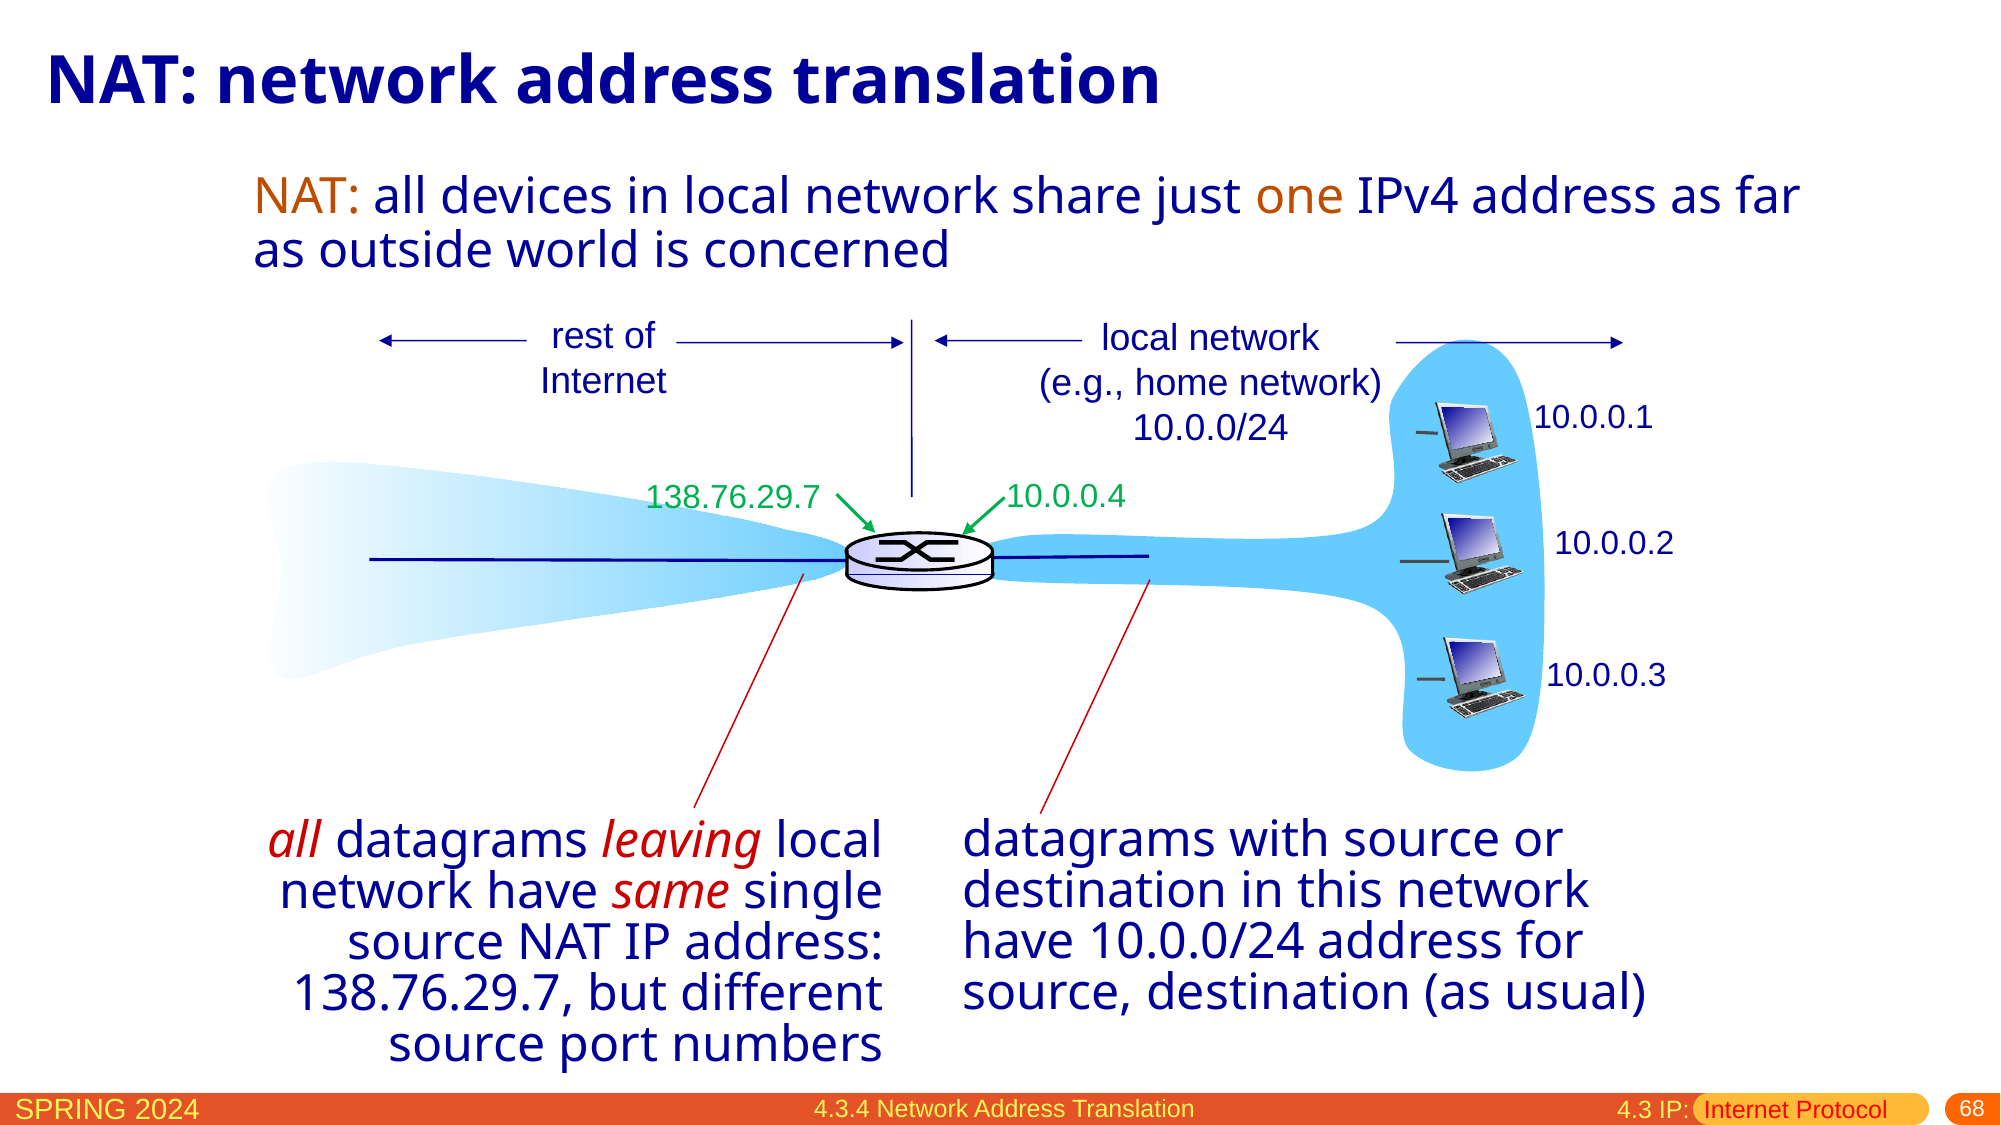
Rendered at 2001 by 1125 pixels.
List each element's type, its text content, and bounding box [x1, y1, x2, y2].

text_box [845, 532, 994, 590]
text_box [369, 303, 904, 561]
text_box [1431, 398, 1538, 491]
text_box [998, 343, 1545, 772]
text_box 10.0.0.1 [1518, 387, 1669, 443]
title NAT: network address translation [30, 2, 1358, 152]
text_box 10.0.0.3 [1550, 646, 1682, 701]
text_box 4.3 IP: Internet Protocol [1602, 1086, 1934, 1125]
text_box datagrams with source or destination in this network have 10.0.0/24 address for source, destination (as usual) [947, 808, 1662, 1028]
text_box [1395, 336, 1624, 349]
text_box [1438, 509, 1545, 602]
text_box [231, 573, 899, 1083]
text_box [1439, 632, 1546, 725]
text_box NAT: all devices in local network share just one IPv4 address as far as outside world is concerned [199, 162, 1818, 286]
text_box [963, 497, 1005, 531]
text_box 10.0.0.4 [991, 466, 1142, 522]
text_box local network (e.g., home network) 10.0.0/24 [1024, 305, 1398, 456]
text_box [934, 334, 1083, 347]
text_box 4.3.4 Network Address Translation (NAT) [799, 1085, 1281, 1125]
text_box 10.0.0.2 [1548, 513, 1690, 569]
text_box [266, 461, 839, 571]
